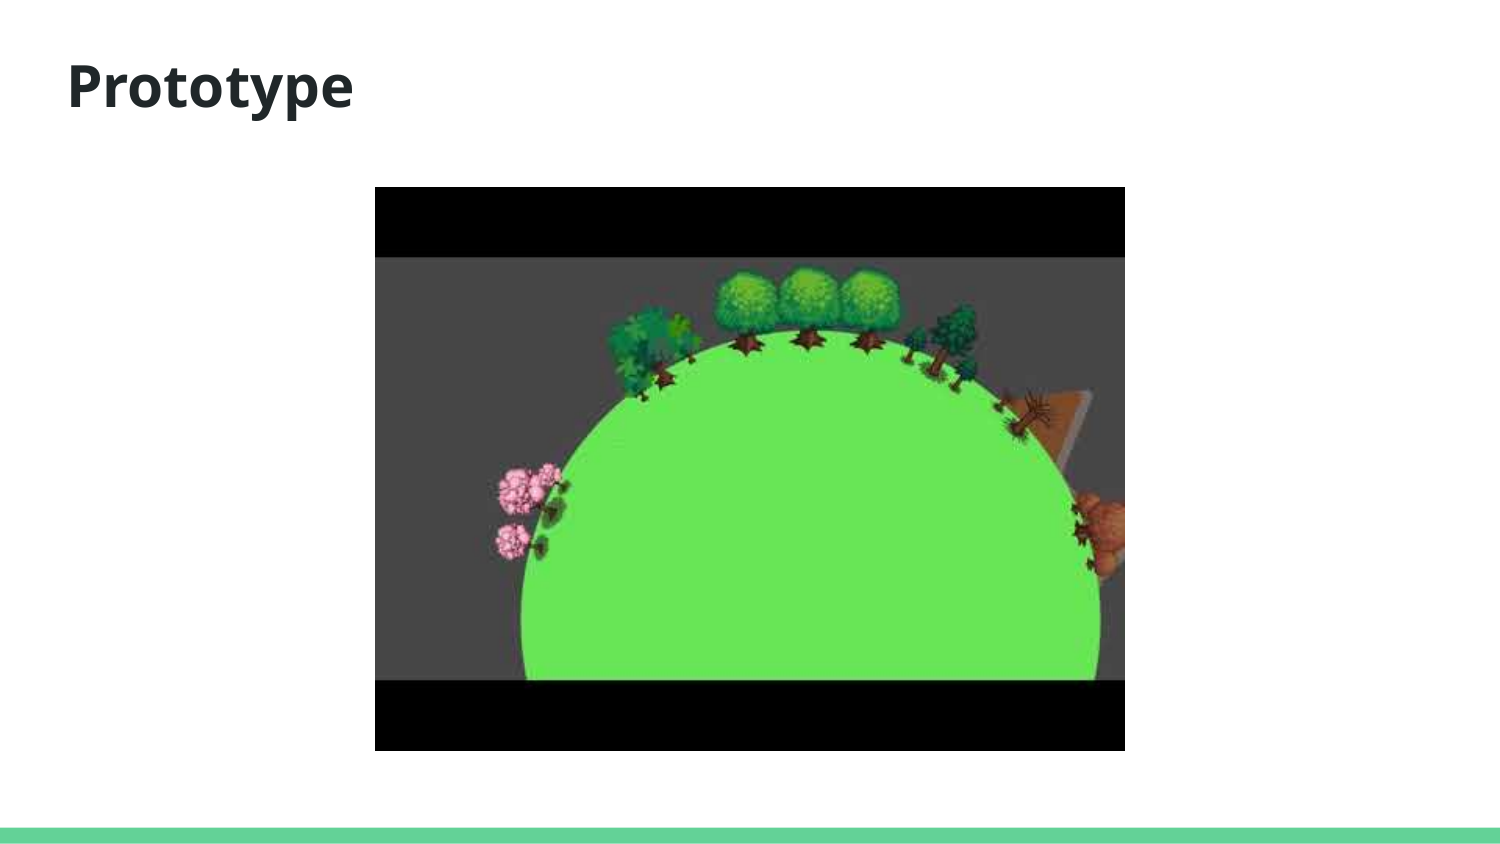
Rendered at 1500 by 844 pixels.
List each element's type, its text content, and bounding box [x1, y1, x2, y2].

title Prototype [51, 34, 1449, 170]
picture [374, 187, 1126, 751]
